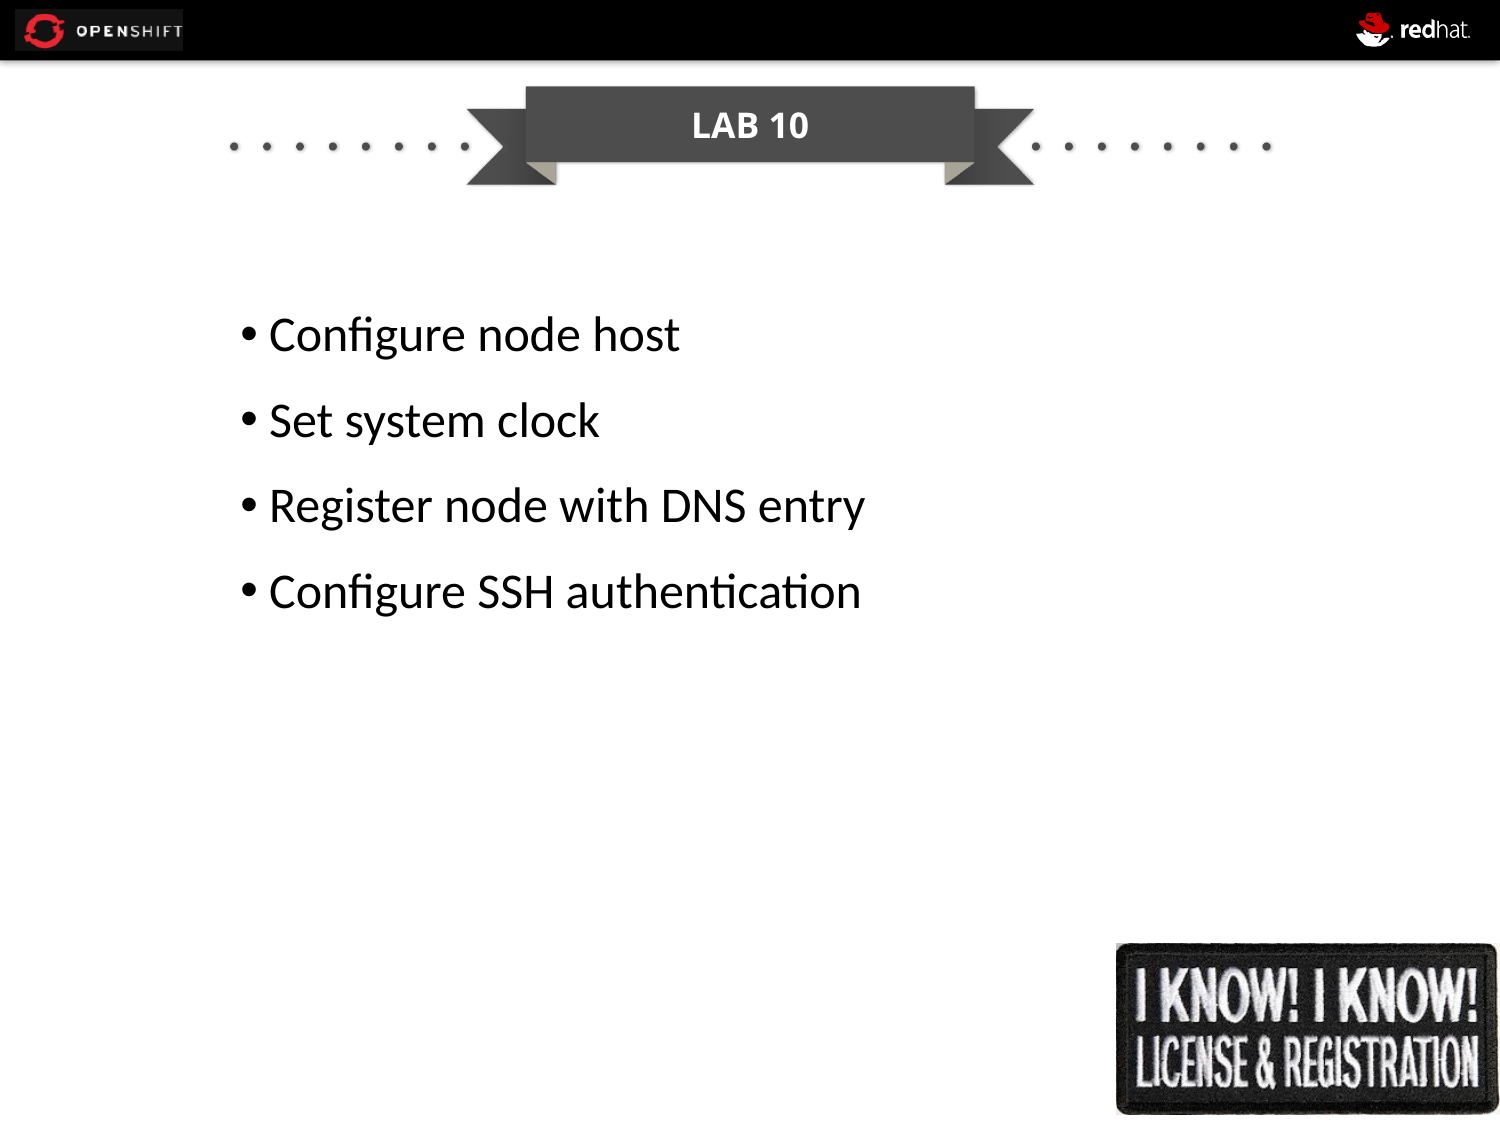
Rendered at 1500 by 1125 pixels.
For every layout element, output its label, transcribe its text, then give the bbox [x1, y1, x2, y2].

picture [1355, 8, 1470, 47]
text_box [116, 83, 1383, 193]
picture [15, 9, 183, 51]
picture [1115, 943, 1500, 1115]
text_box Configure node host Set system clock Register node with DNS entry Configure SSH authentication [225, 299, 882, 627]
